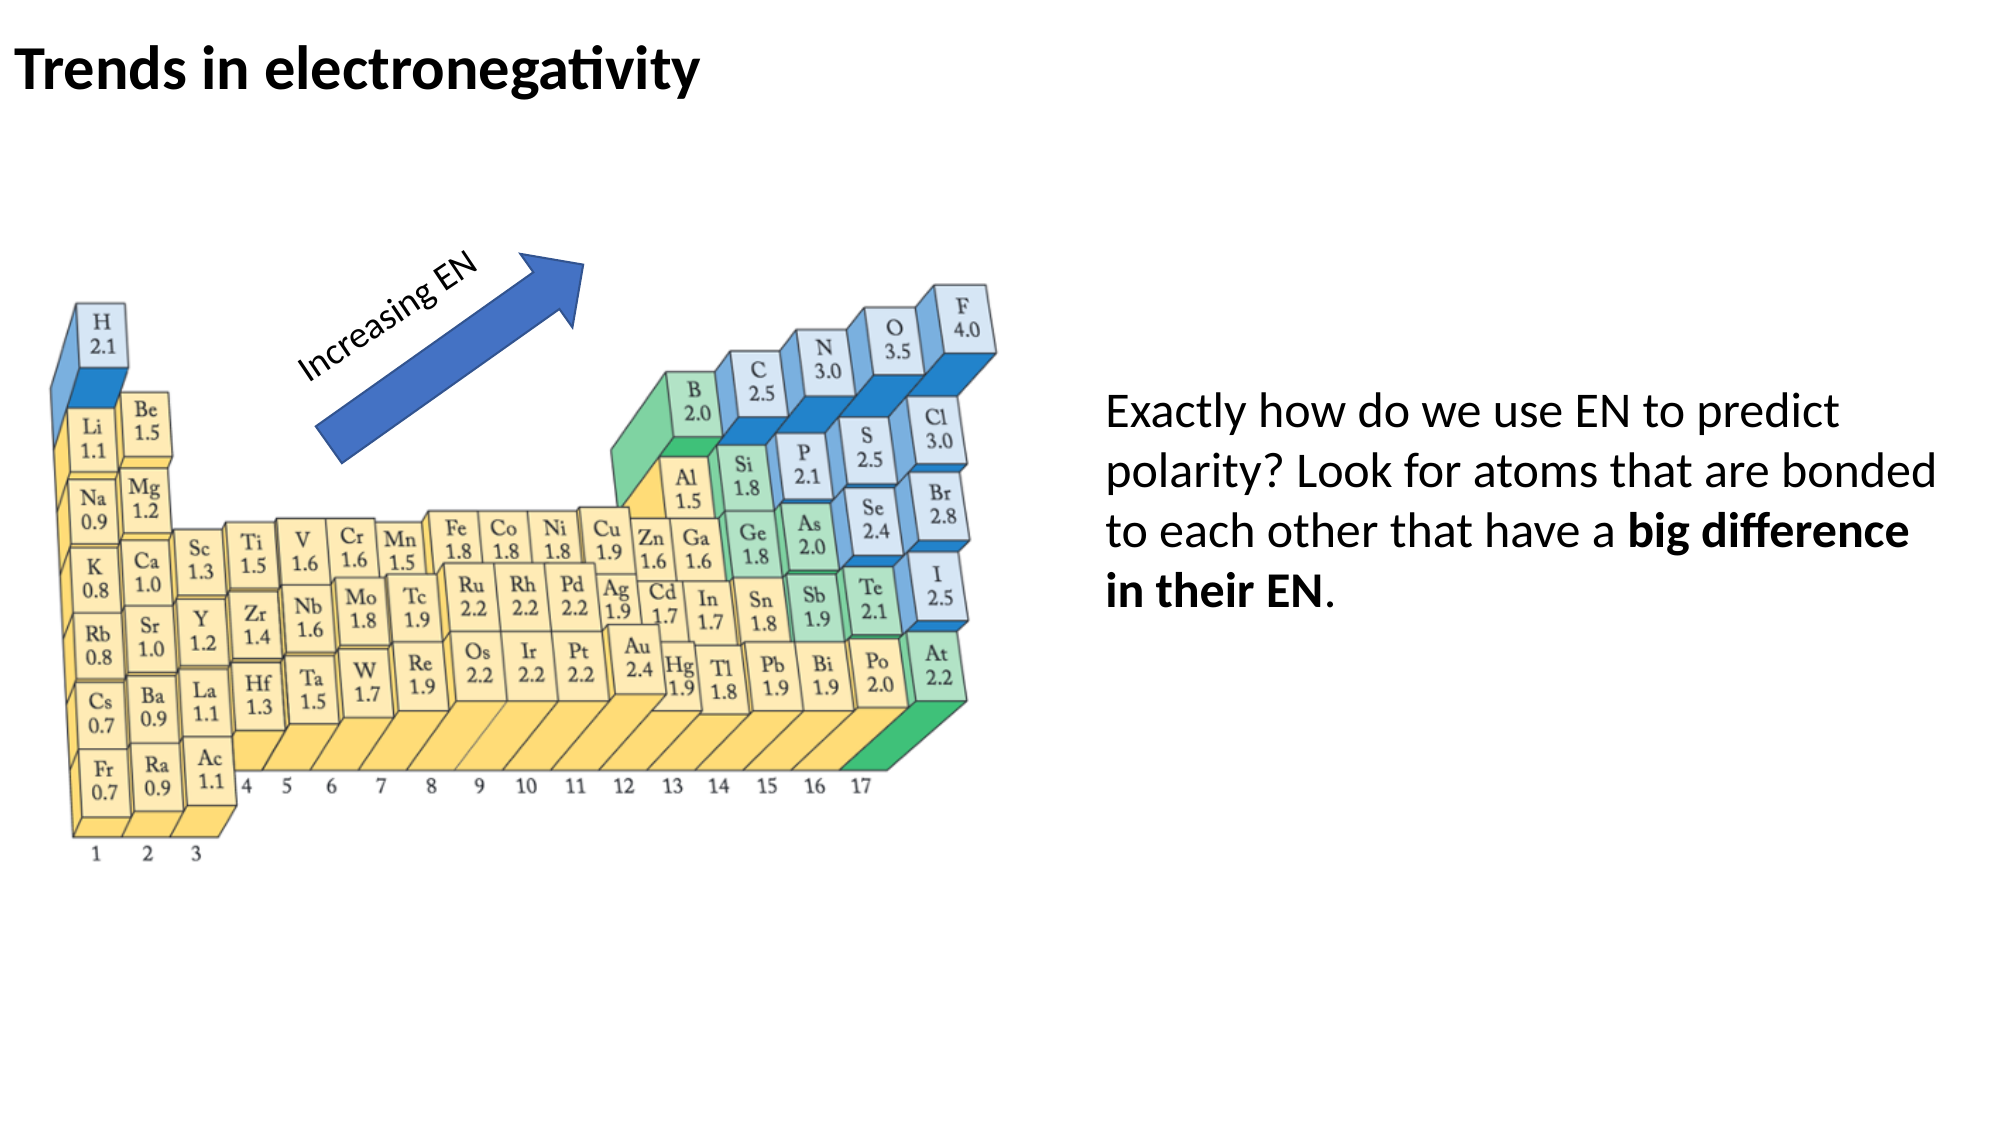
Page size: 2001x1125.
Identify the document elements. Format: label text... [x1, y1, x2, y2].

text_box Trends in electronegativity [0, 19, 1500, 109]
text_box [36, 258, 1033, 867]
text_box Exactly how do we use EN to predict polarity? Look for atoms that are bonded to each other that have a big difference in their EN. [1090, 369, 1963, 625]
